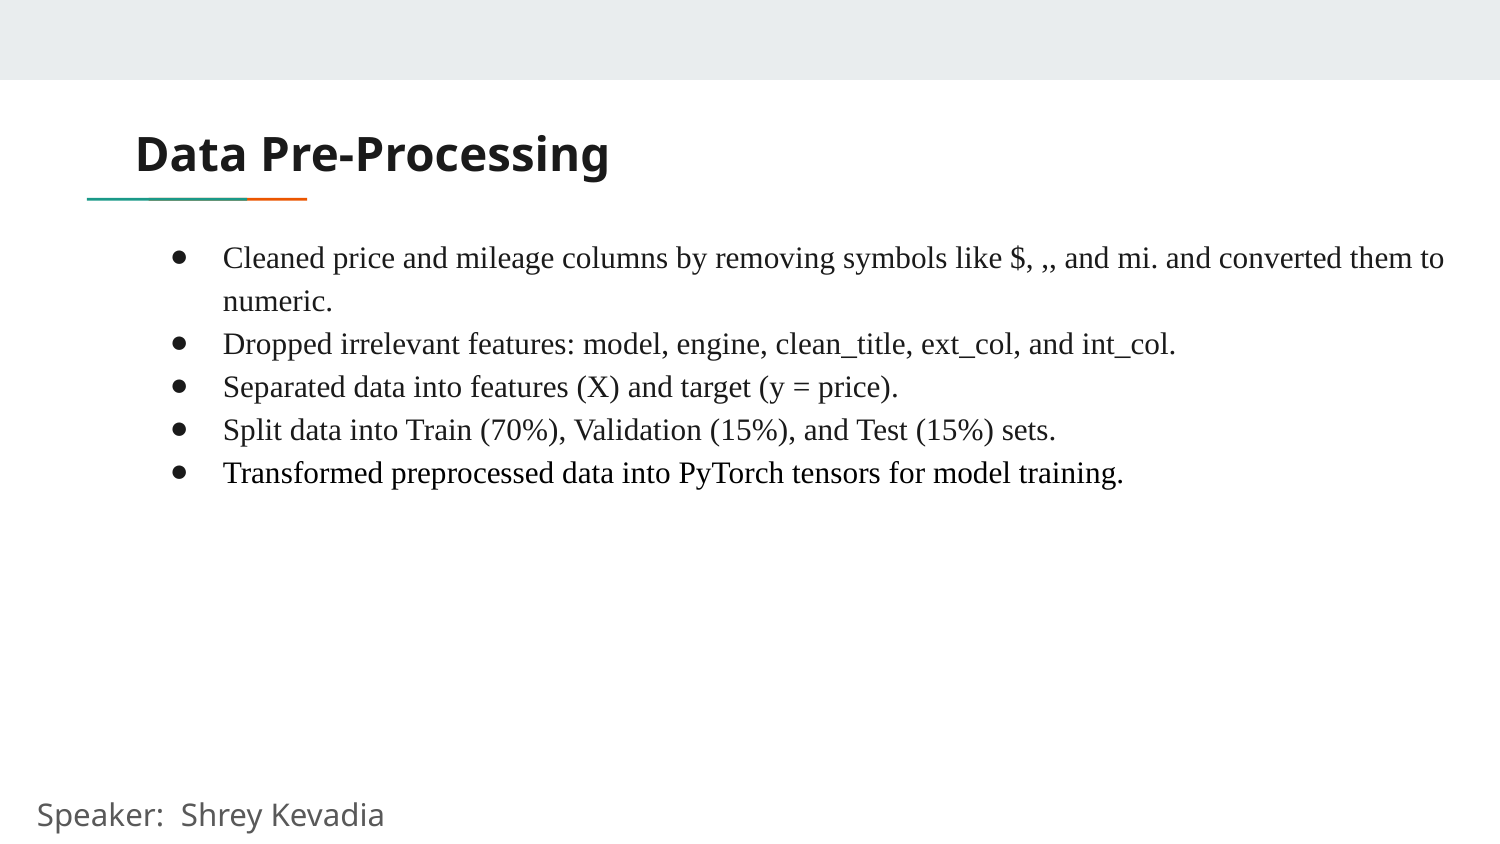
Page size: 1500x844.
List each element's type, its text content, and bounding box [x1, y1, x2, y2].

text_box Speaker: Shrey Kevadia [21, 780, 688, 828]
title Data Pre-Processing [119, 108, 1381, 197]
list Cleaned price and mileage columns by removing symbols like $, ,, and mi. and converted them to numeric. Dropped irrelevant features: model, engine, clean_title, ext_col, and int_col. Separated data into features (X) and target (y = price). Split data into Train (70%), Validation (15%), and Test (15%) sets. Transformed preprocessed data into PyTorch tensors for model training. [132, 216, 1482, 668]
